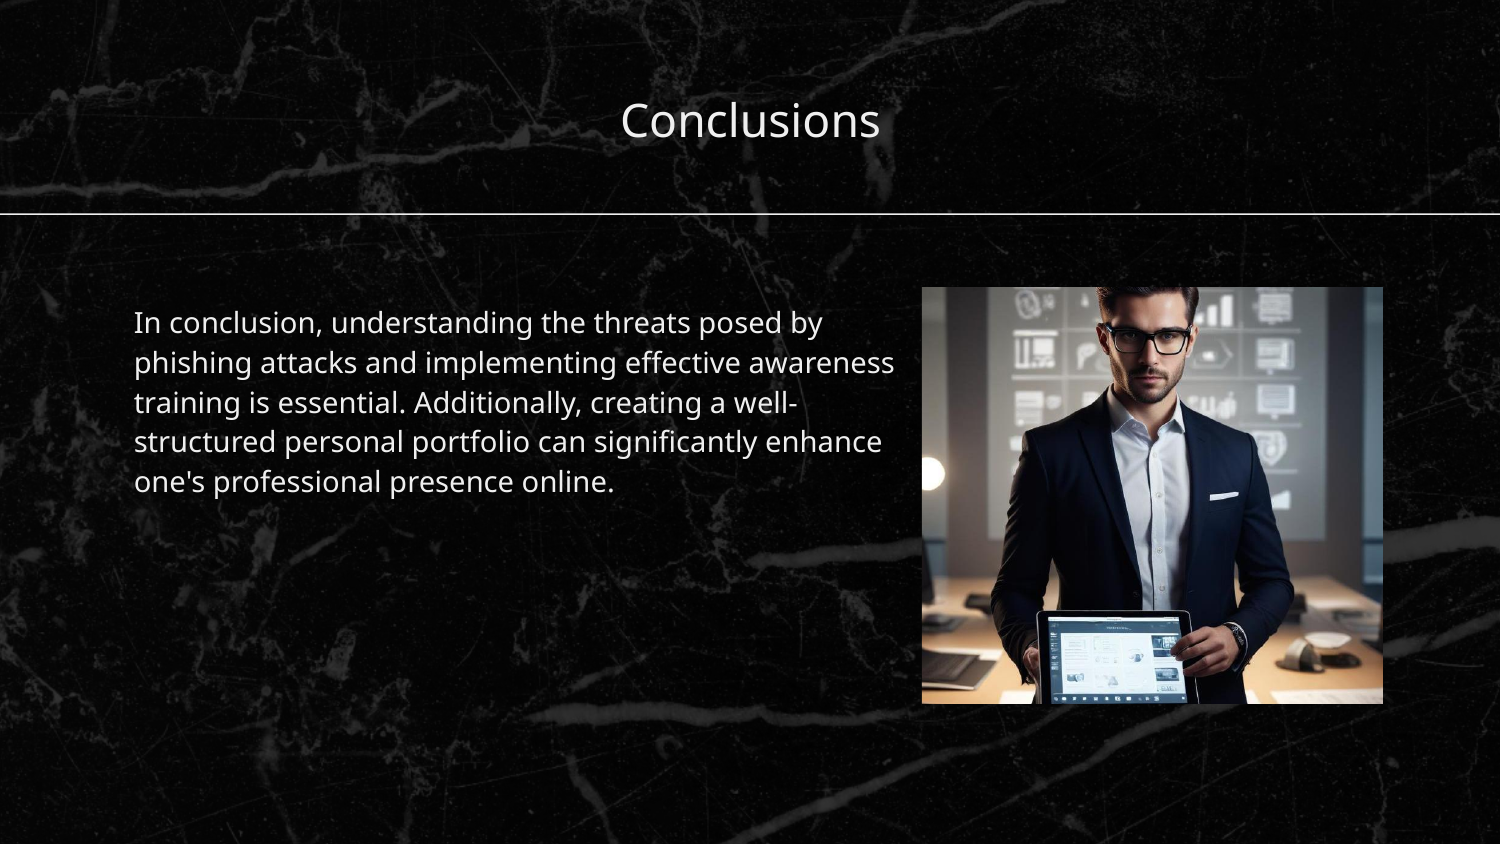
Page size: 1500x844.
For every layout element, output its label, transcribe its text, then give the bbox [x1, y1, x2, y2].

title Conclusions [118, 73, 1383, 168]
picture [0, 215, 1500, 844]
list In conclusion, understanding the threats posed by phishing attacks and implementing effective awareness training is essential. Additionally, creating a well-structured personal portfolio can significantly enhance one's professional presence online. [118, 287, 921, 703]
picture [0, 0, 1500, 213]
